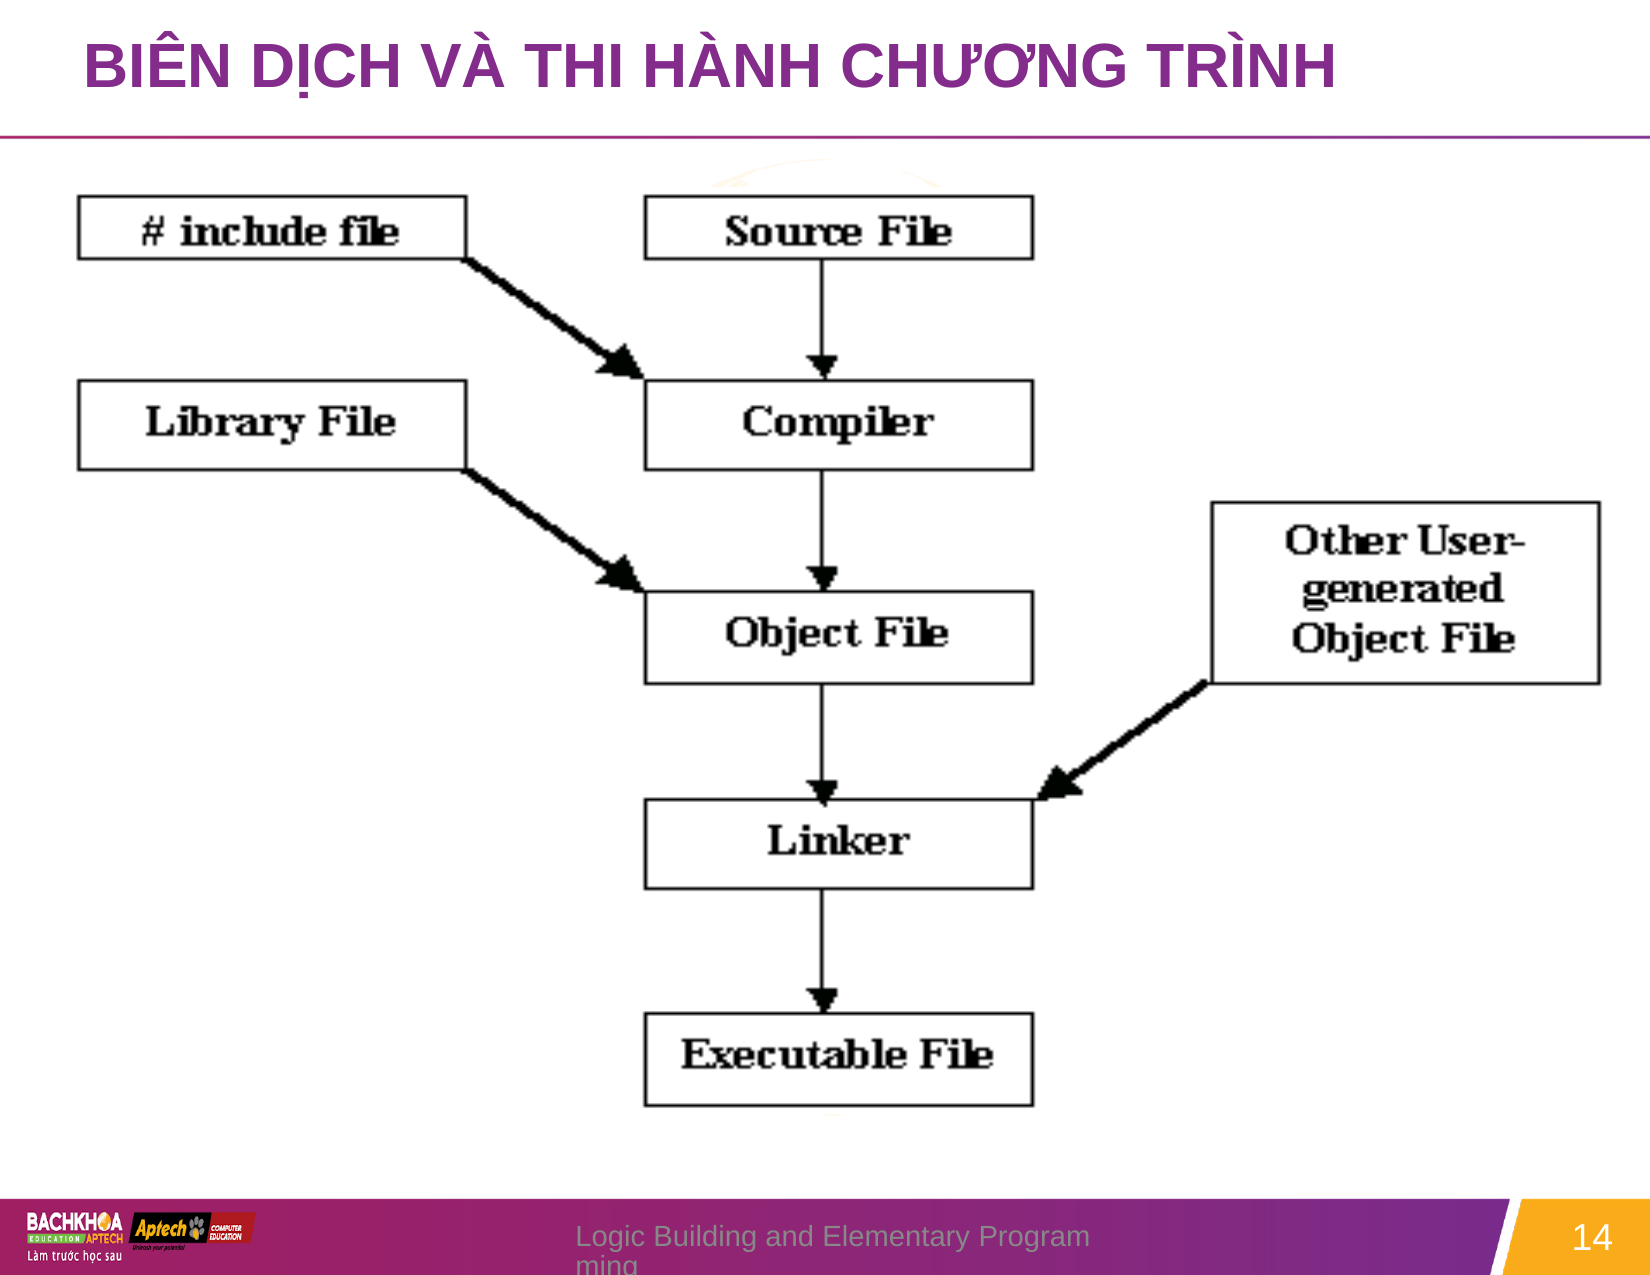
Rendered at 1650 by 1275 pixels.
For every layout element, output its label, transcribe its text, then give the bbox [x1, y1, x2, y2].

footer Logic Building and Elementary Programming [560, 1201, 1118, 1270]
title BIÊN DỊCH VÀ THI HÀNH CHƯƠNG TRÌNH [68, 0, 1609, 135]
picture [0, 0, 1650, 1275]
slide_number 14 [1534, 1201, 1650, 1270]
